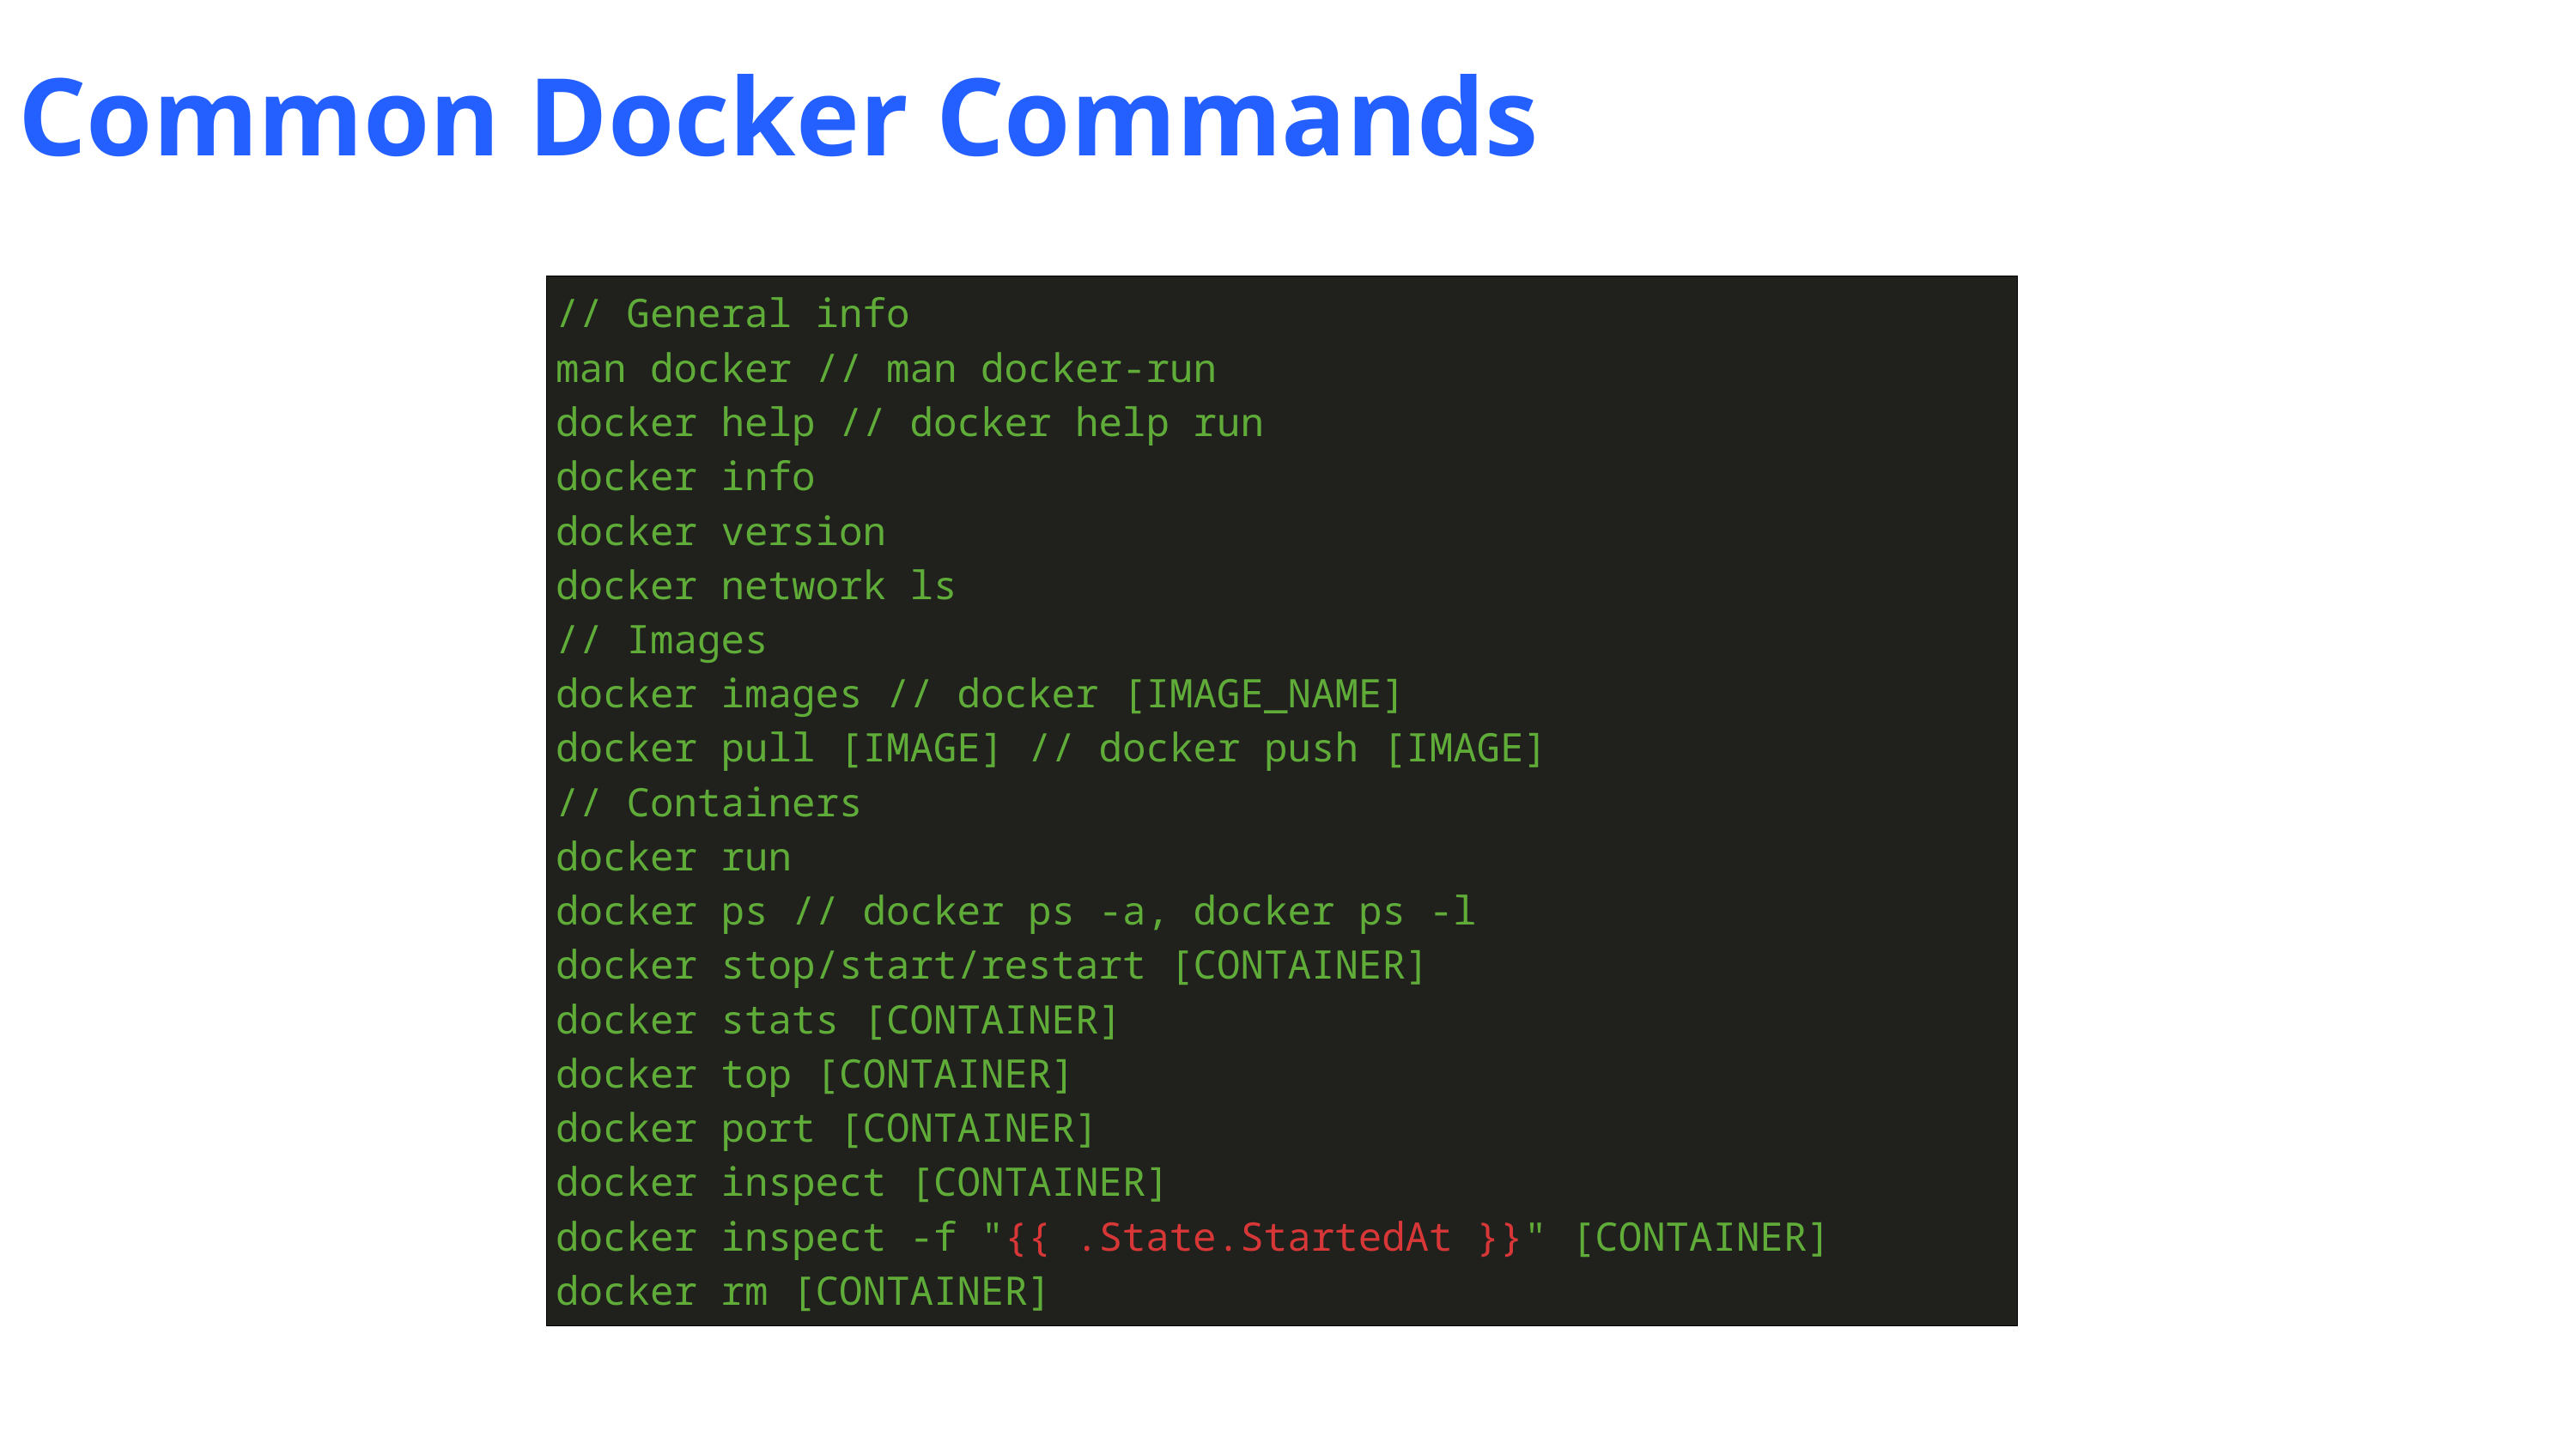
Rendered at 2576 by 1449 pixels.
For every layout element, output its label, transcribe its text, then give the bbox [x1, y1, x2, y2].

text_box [17, 36, 2040, 202]
table_header // General info man docker // man docker-run docker help // docker help run docker info docker version docker network ls // Images docker images // docker [IMAGE_NAME] docker pull [IMAGE] // docker push [IMAGE] // Containers docker run docker ps // docker ps -a, docker ps -l docker stop/start/restart [CONTAINER] docker stats [CONTAINER] docker top [CONTAINER] docker port [CONTAINER] docker inspect [CONTAINER] docker inspect -f "{{ .State.StartedAt }}" [CONTAINER] docker rm [CONTAINER] [547, 276, 2017, 1325]
